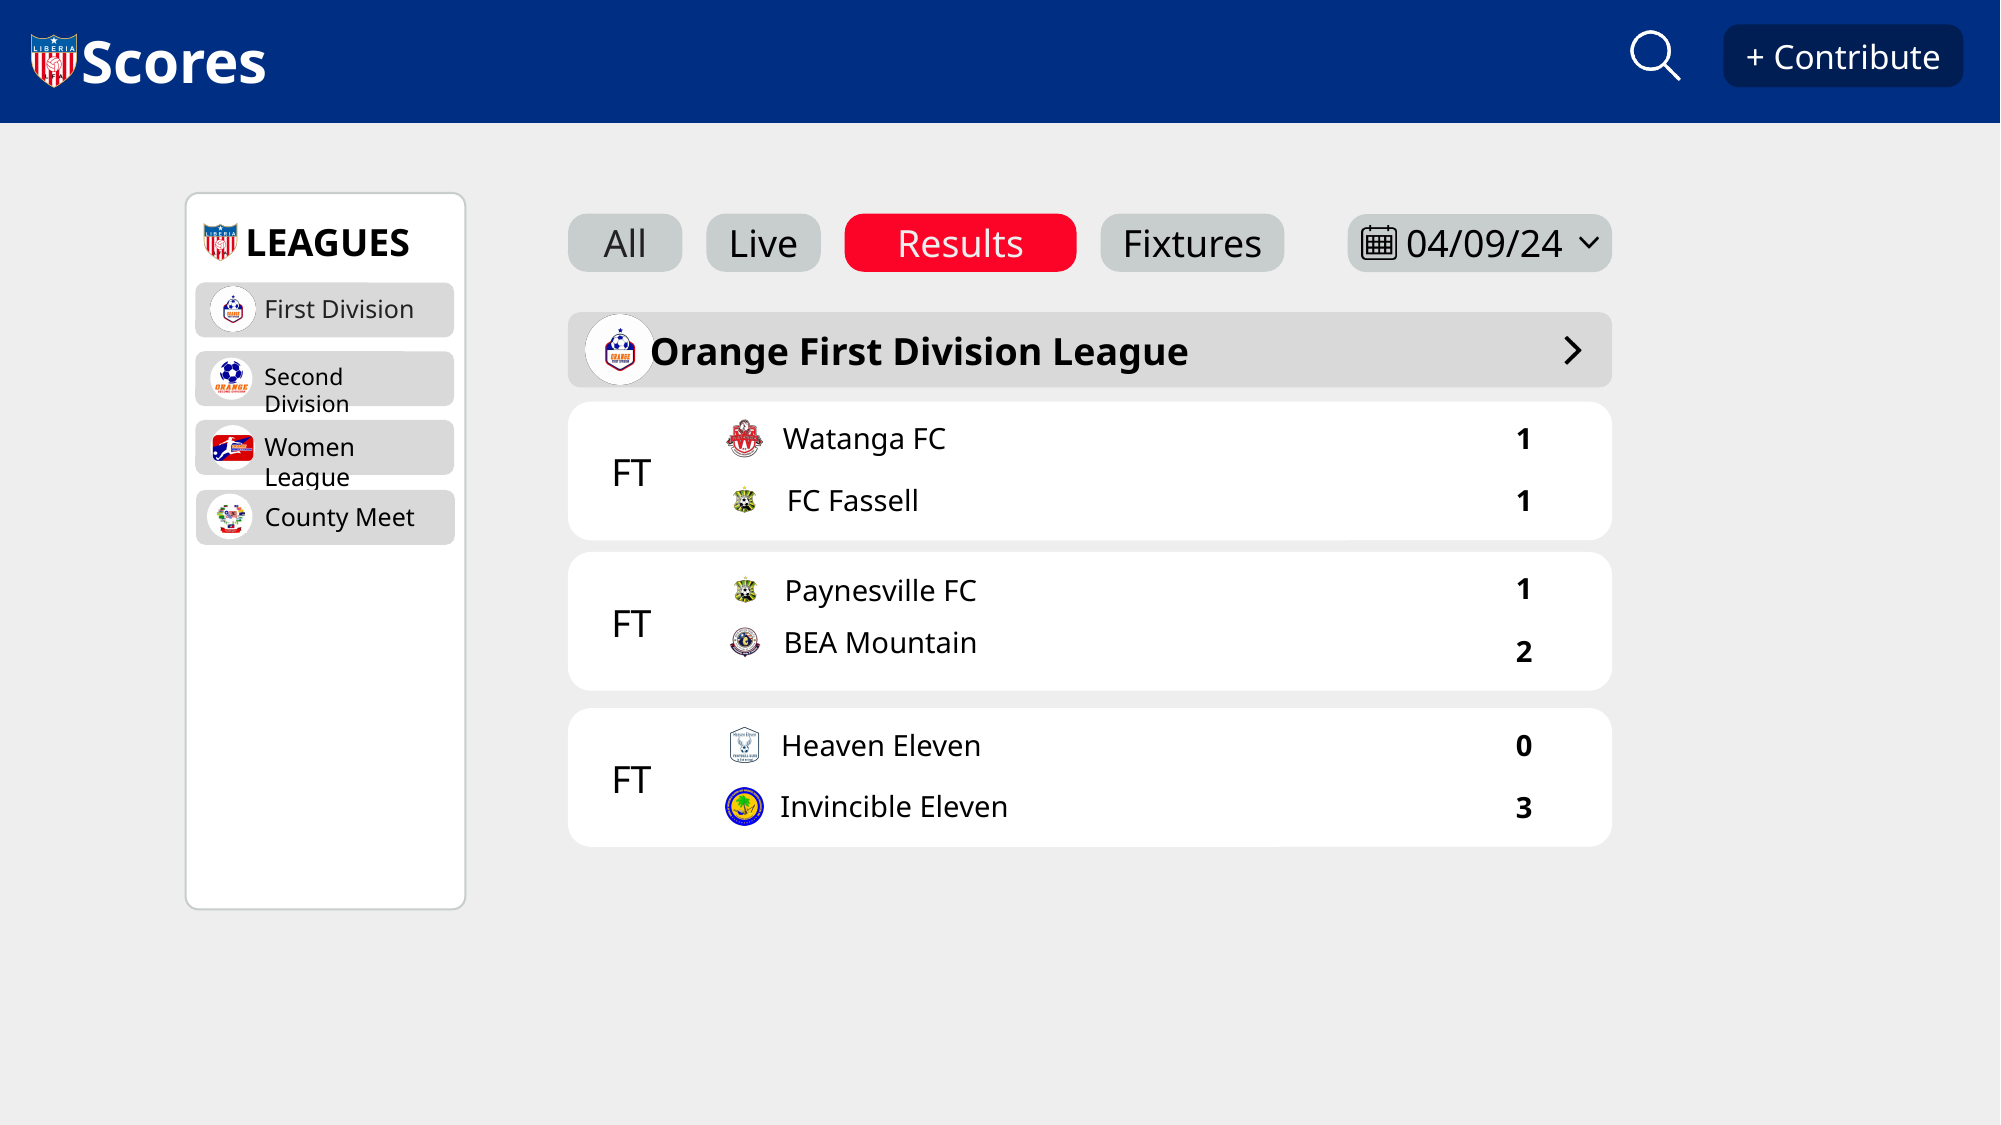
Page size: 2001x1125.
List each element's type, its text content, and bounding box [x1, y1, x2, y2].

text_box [567, 707, 1613, 848]
text_box Live [704, 212, 823, 274]
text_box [0, 0, 2000, 124]
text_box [1347, 211, 1613, 274]
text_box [567, 401, 1613, 541]
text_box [185, 192, 466, 910]
text_box Fixtures [1099, 212, 1286, 274]
text_box Results [843, 212, 1079, 274]
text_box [567, 311, 1613, 388]
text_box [567, 551, 1613, 692]
text_box All [566, 212, 685, 274]
